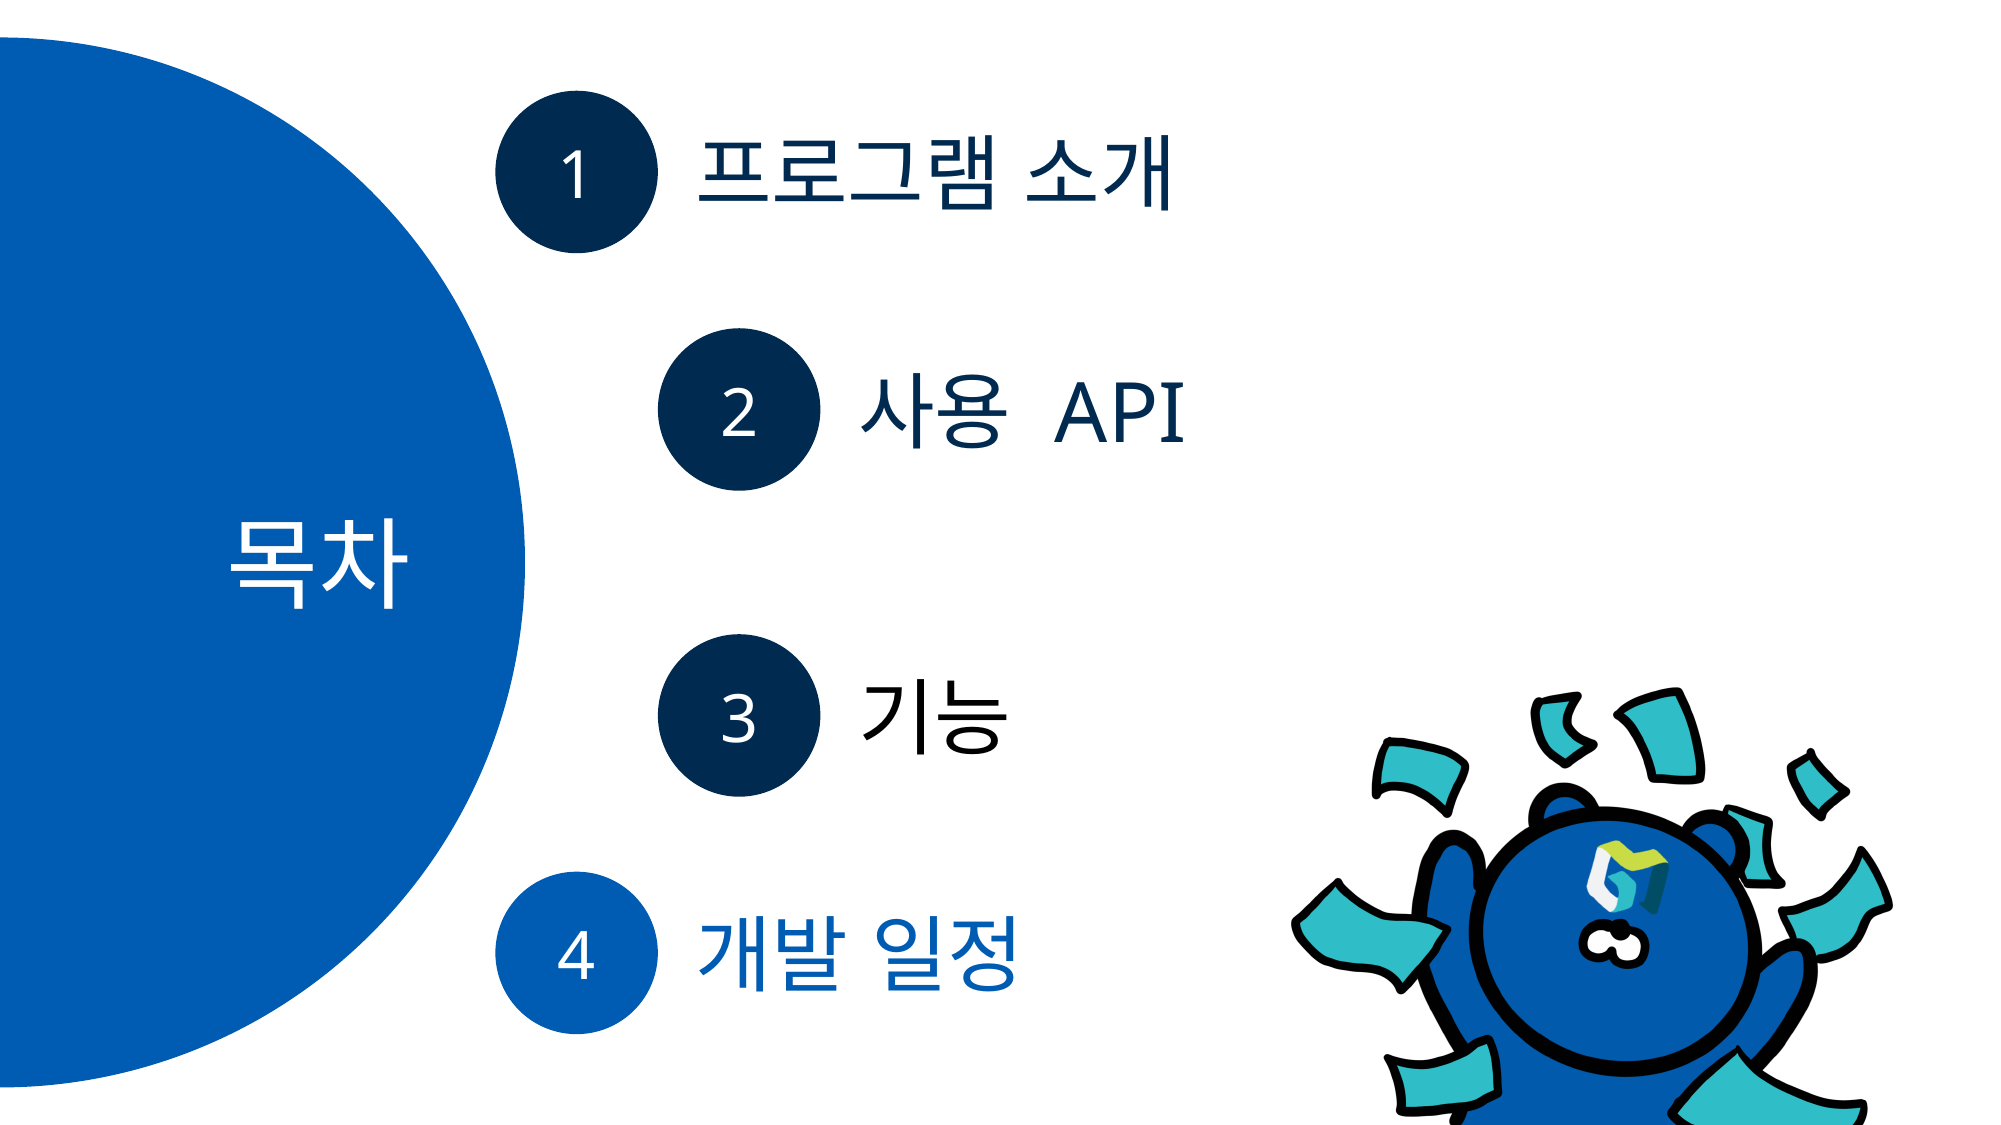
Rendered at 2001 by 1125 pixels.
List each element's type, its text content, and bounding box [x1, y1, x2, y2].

text_box [0, 36, 522, 1089]
text_box 개발 일정 [680, 894, 1215, 1010]
picture [1215, 576, 2000, 1125]
text_box 4 [494, 870, 659, 1036]
text_box 1 [494, 89, 659, 255]
text_box 사용 API [843, 351, 1630, 467]
text_box 프로그램 소개 [680, 113, 1466, 229]
text_box 기능 [843, 657, 1215, 773]
text_box 2 [656, 327, 822, 492]
text_box 목차 [112, 494, 525, 629]
text_box 3 [656, 633, 822, 798]
